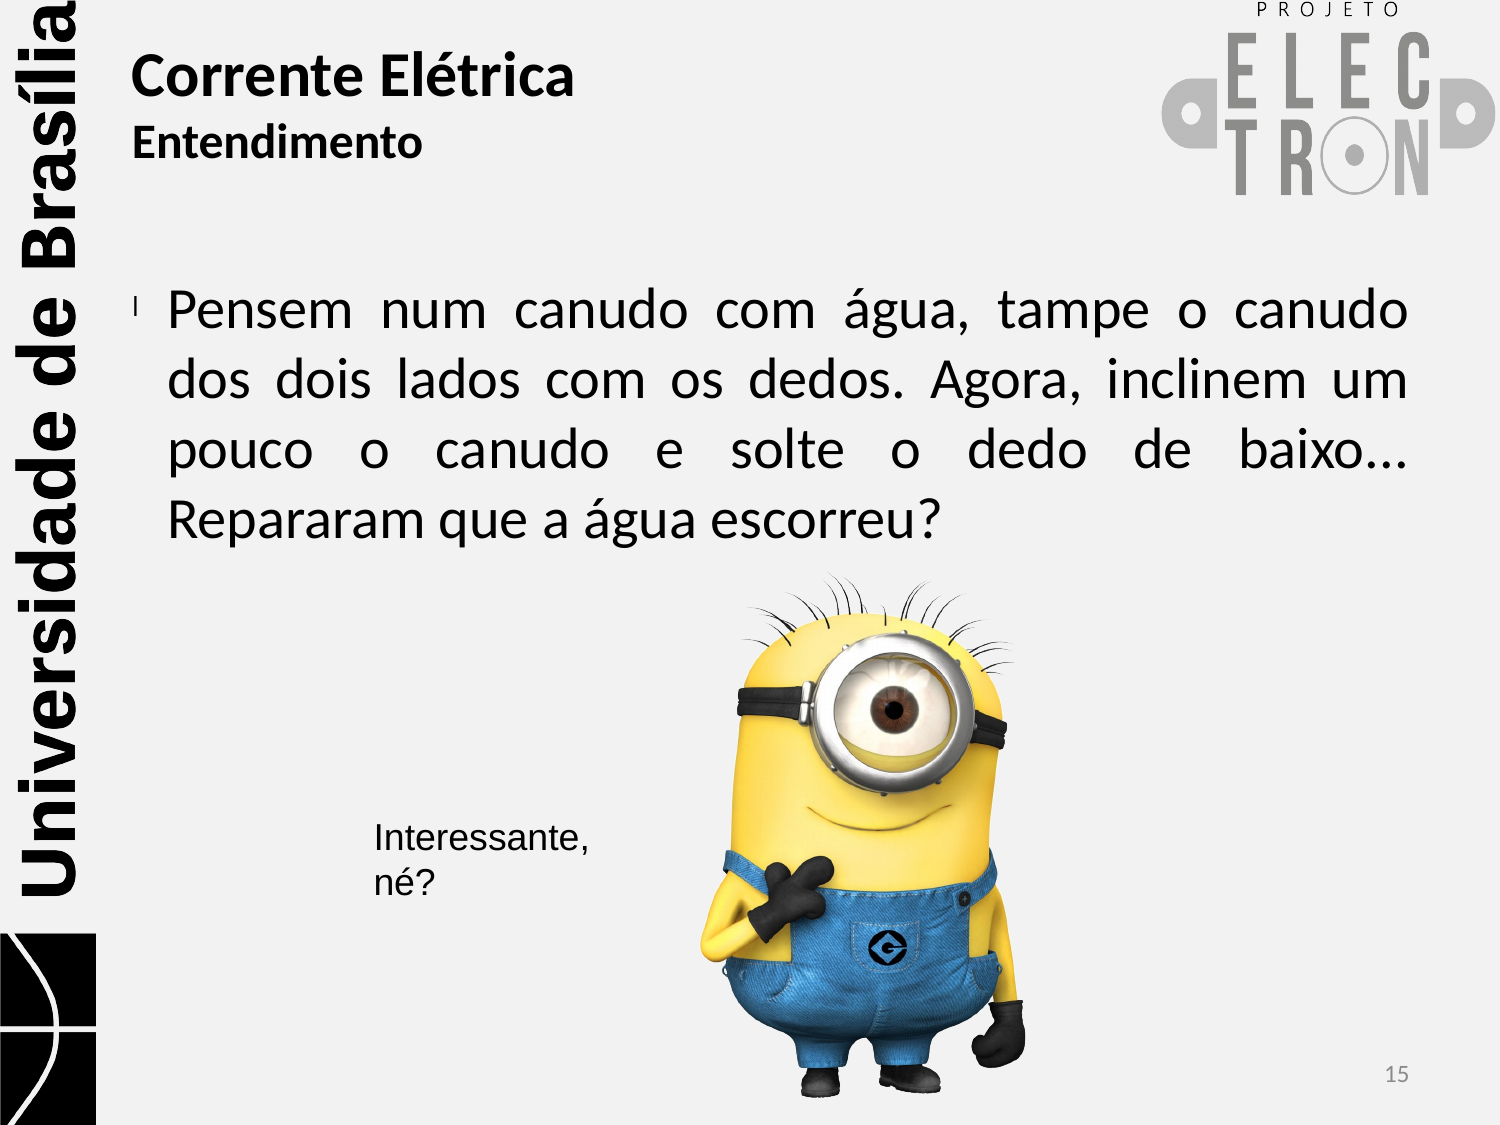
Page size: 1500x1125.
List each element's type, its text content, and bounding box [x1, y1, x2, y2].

text_box Interessante, né? [358, 805, 678, 863]
text_box Pensem num canudo com água, tampe o canudo dos dois lados com os dedos. Agora, inclinem um pouco o canudo e solte o dedo de baixo... Repararam que a água escorreu? [117, 262, 1425, 1005]
picture [1157, 0, 1500, 197]
picture [696, 566, 1031, 1102]
picture [1, 1, 96, 1124]
text_box <número> [1074, 1042, 1425, 1103]
text_box Corrente Elétrica Entendimento [117, 23, 1125, 178]
